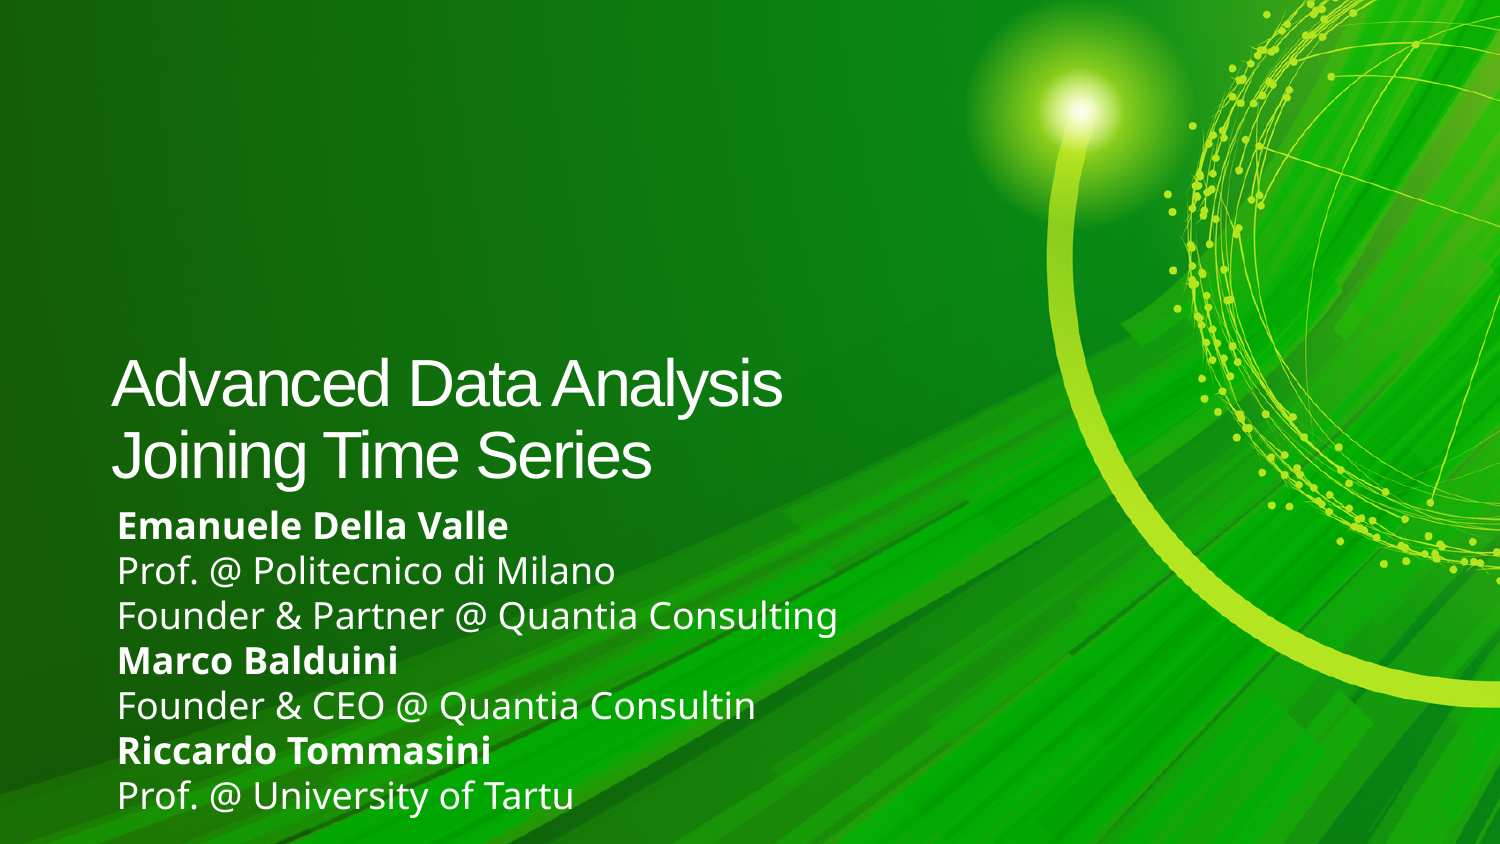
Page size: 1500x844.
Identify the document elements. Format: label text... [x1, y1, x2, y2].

text_box Emanuele Della Valle Prof. @ Politecnico di Milano Founder & Partner @ Quantia Consulting Marco Balduini Founder & CEO @ Quantia Consultin Riccardo Tommasini Prof. @ University of Tartu [116, 502, 986, 630]
picture [0, 0, 1500, 844]
title Advanced Data Analysis Joining Time Series [111, 272, 843, 494]
